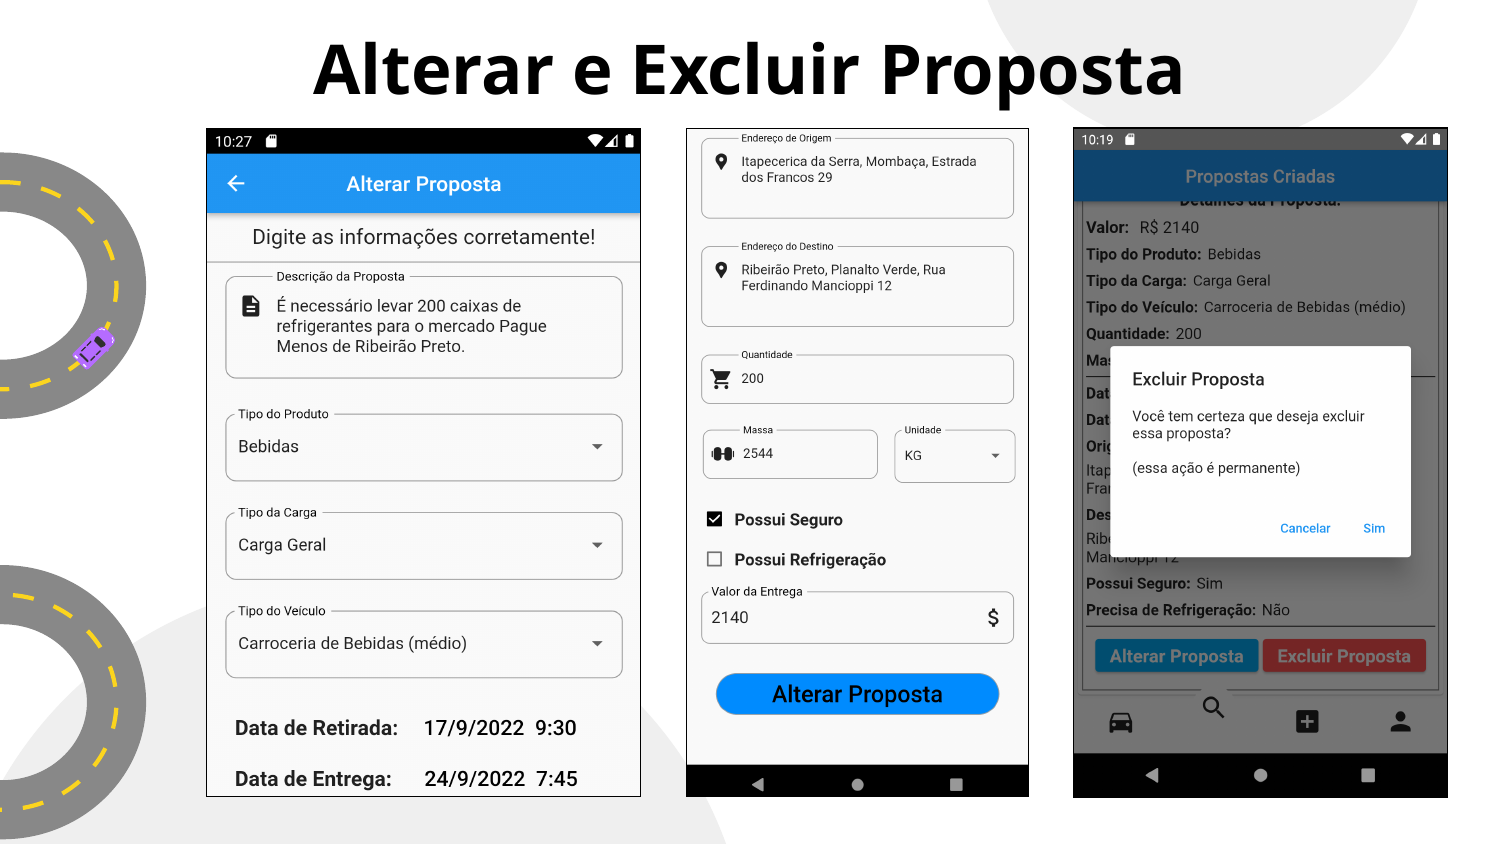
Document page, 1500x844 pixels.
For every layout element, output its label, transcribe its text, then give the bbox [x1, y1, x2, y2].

picture [1073, 128, 1448, 797]
title Alterar e Excluir Proposta [218, 10, 1282, 103]
picture [206, 128, 641, 797]
picture [685, 128, 1029, 797]
